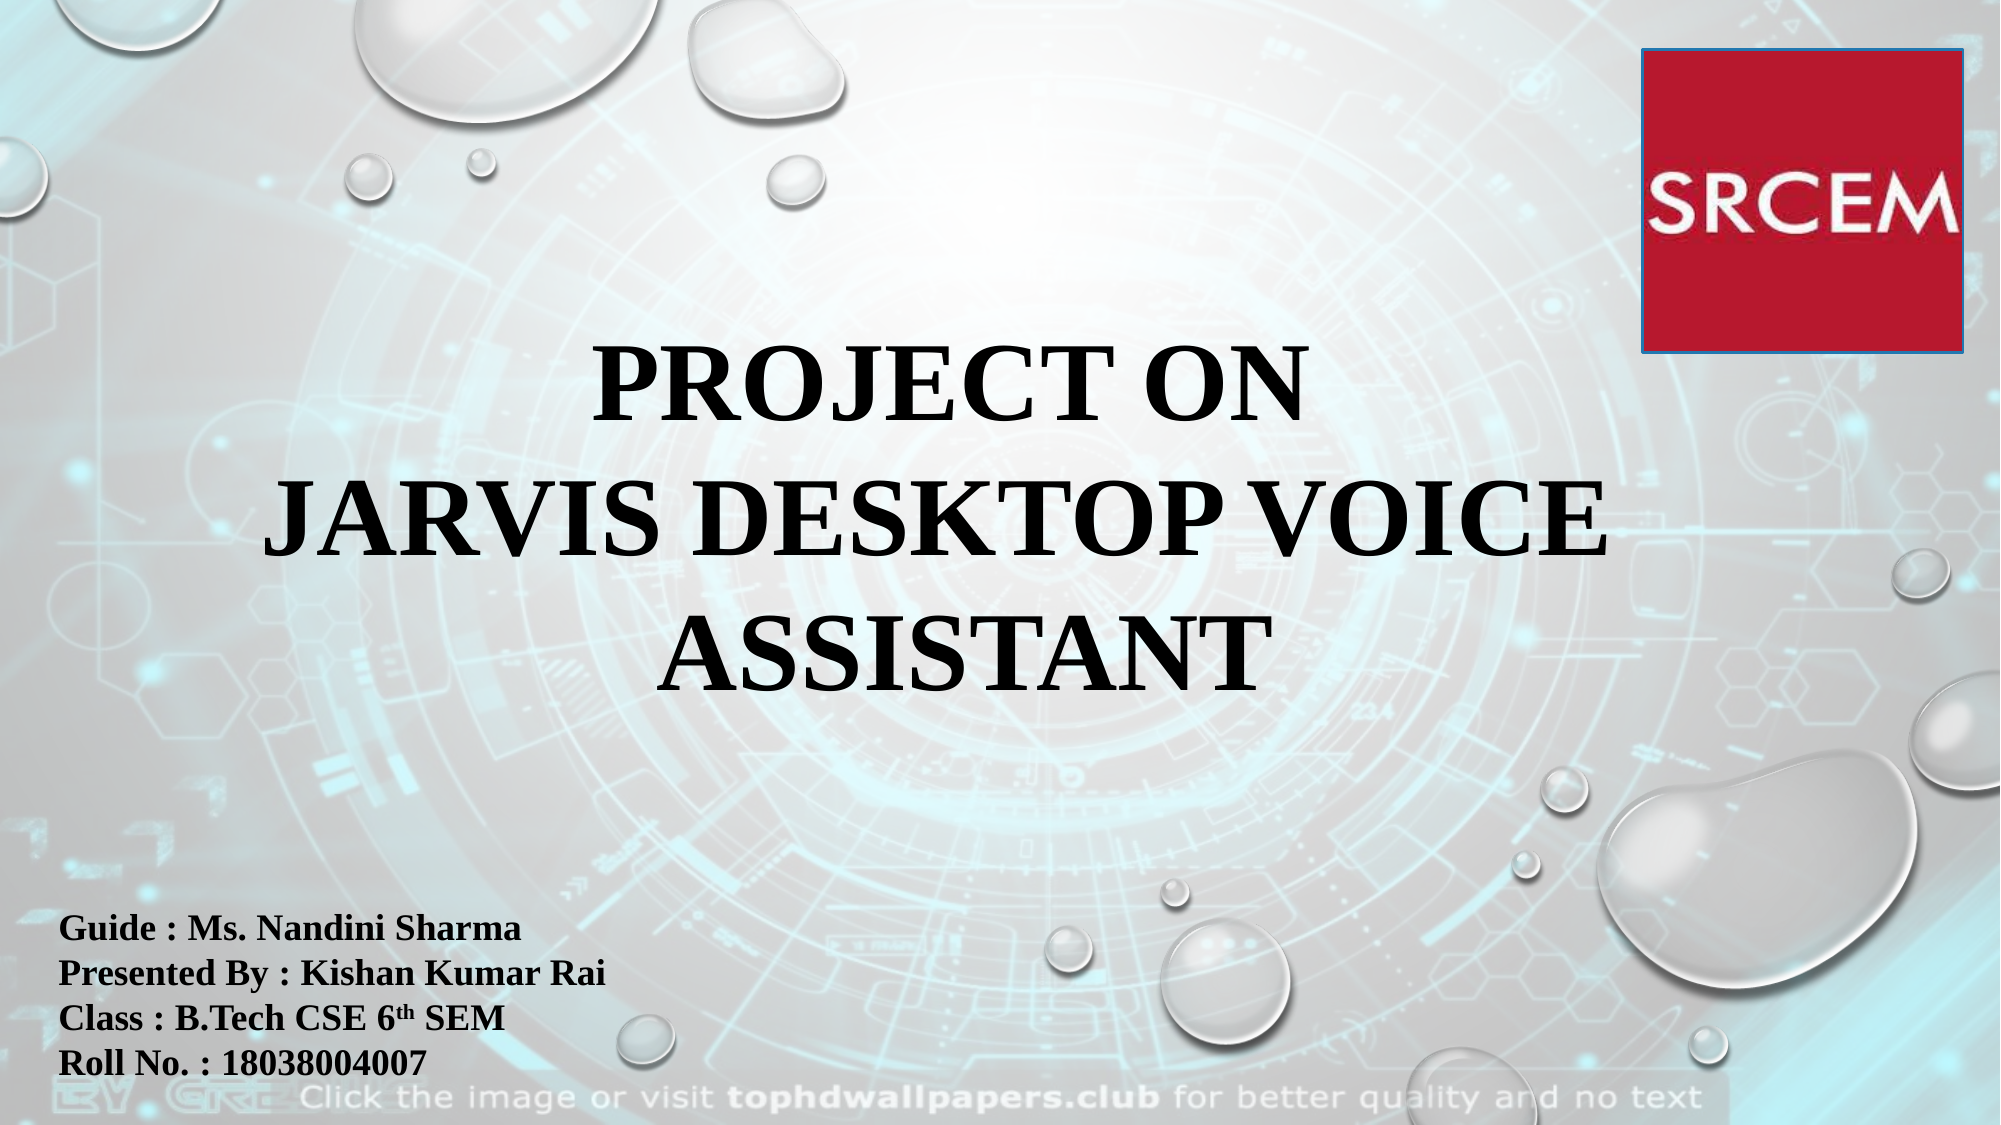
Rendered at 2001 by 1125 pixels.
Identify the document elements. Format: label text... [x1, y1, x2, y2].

text_box [1641, 48, 1964, 354]
picture [0, 0, 2000, 1125]
text_box Guide : Ms. Nandini Sharma Presented By : Kishan Kumar Rai Class : B.Tech CSE 6th SEM Roll No. : 18038004007 [43, 895, 848, 1091]
text_box PROJECT ON JARVIS DESKTOP VOICE ASSISTANT [149, 300, 1781, 721]
